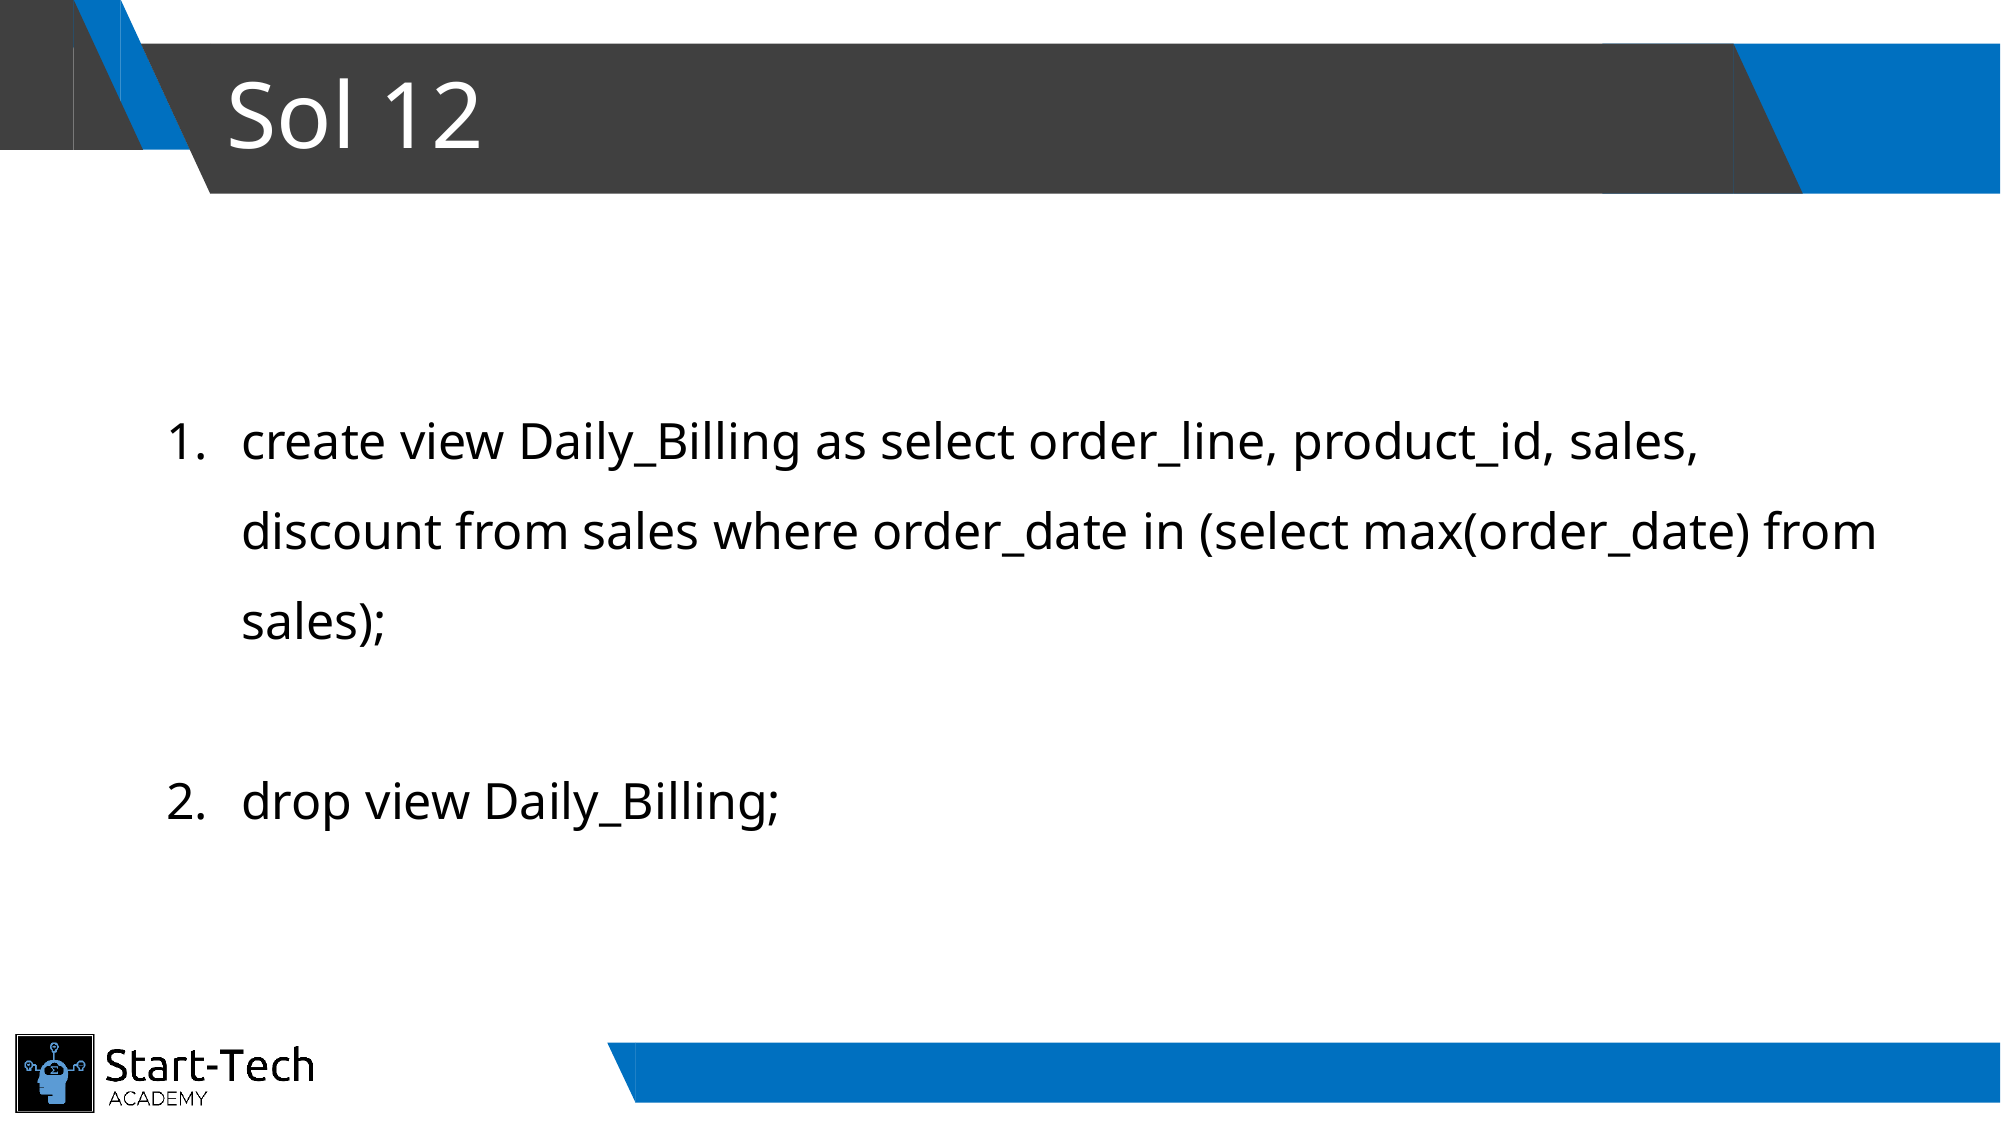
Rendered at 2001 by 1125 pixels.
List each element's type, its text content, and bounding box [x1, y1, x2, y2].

picture [5, 1023, 333, 1123]
text_box create view Daily_Billing as select order_line, product_id, sales, discount from sales where order_date in (select max(order_date) from sales); drop view Daily_Billing; [151, 312, 1906, 838]
title Sol 12 [211, 9, 1734, 228]
